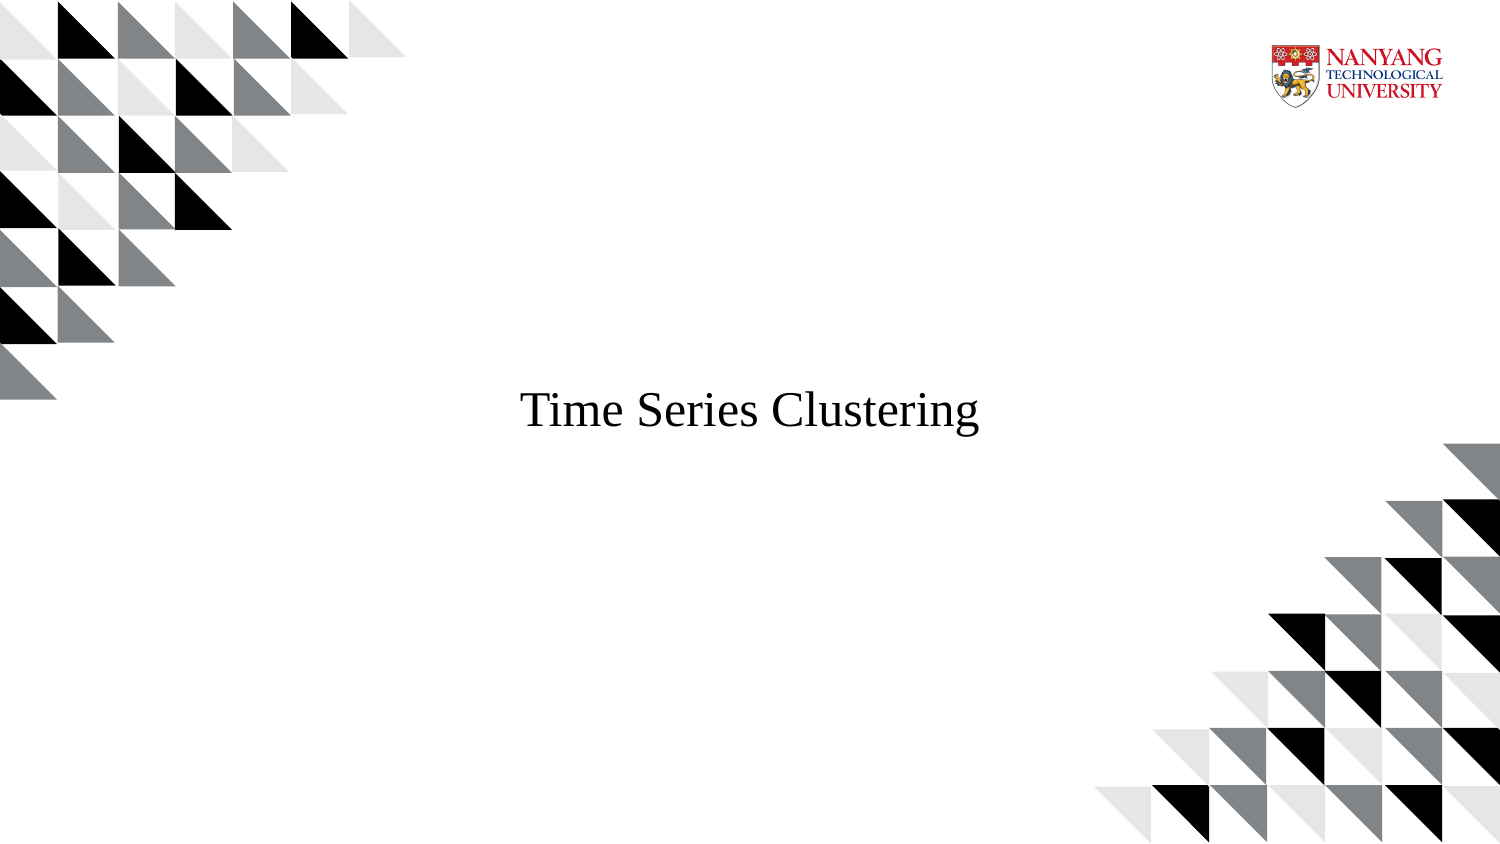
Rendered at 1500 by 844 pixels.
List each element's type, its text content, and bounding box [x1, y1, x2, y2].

picture [1267, 42, 1444, 110]
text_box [1093, 443, 1500, 844]
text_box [0, 0, 407, 400]
text_box Time Series Clustering [173, 370, 1327, 443]
